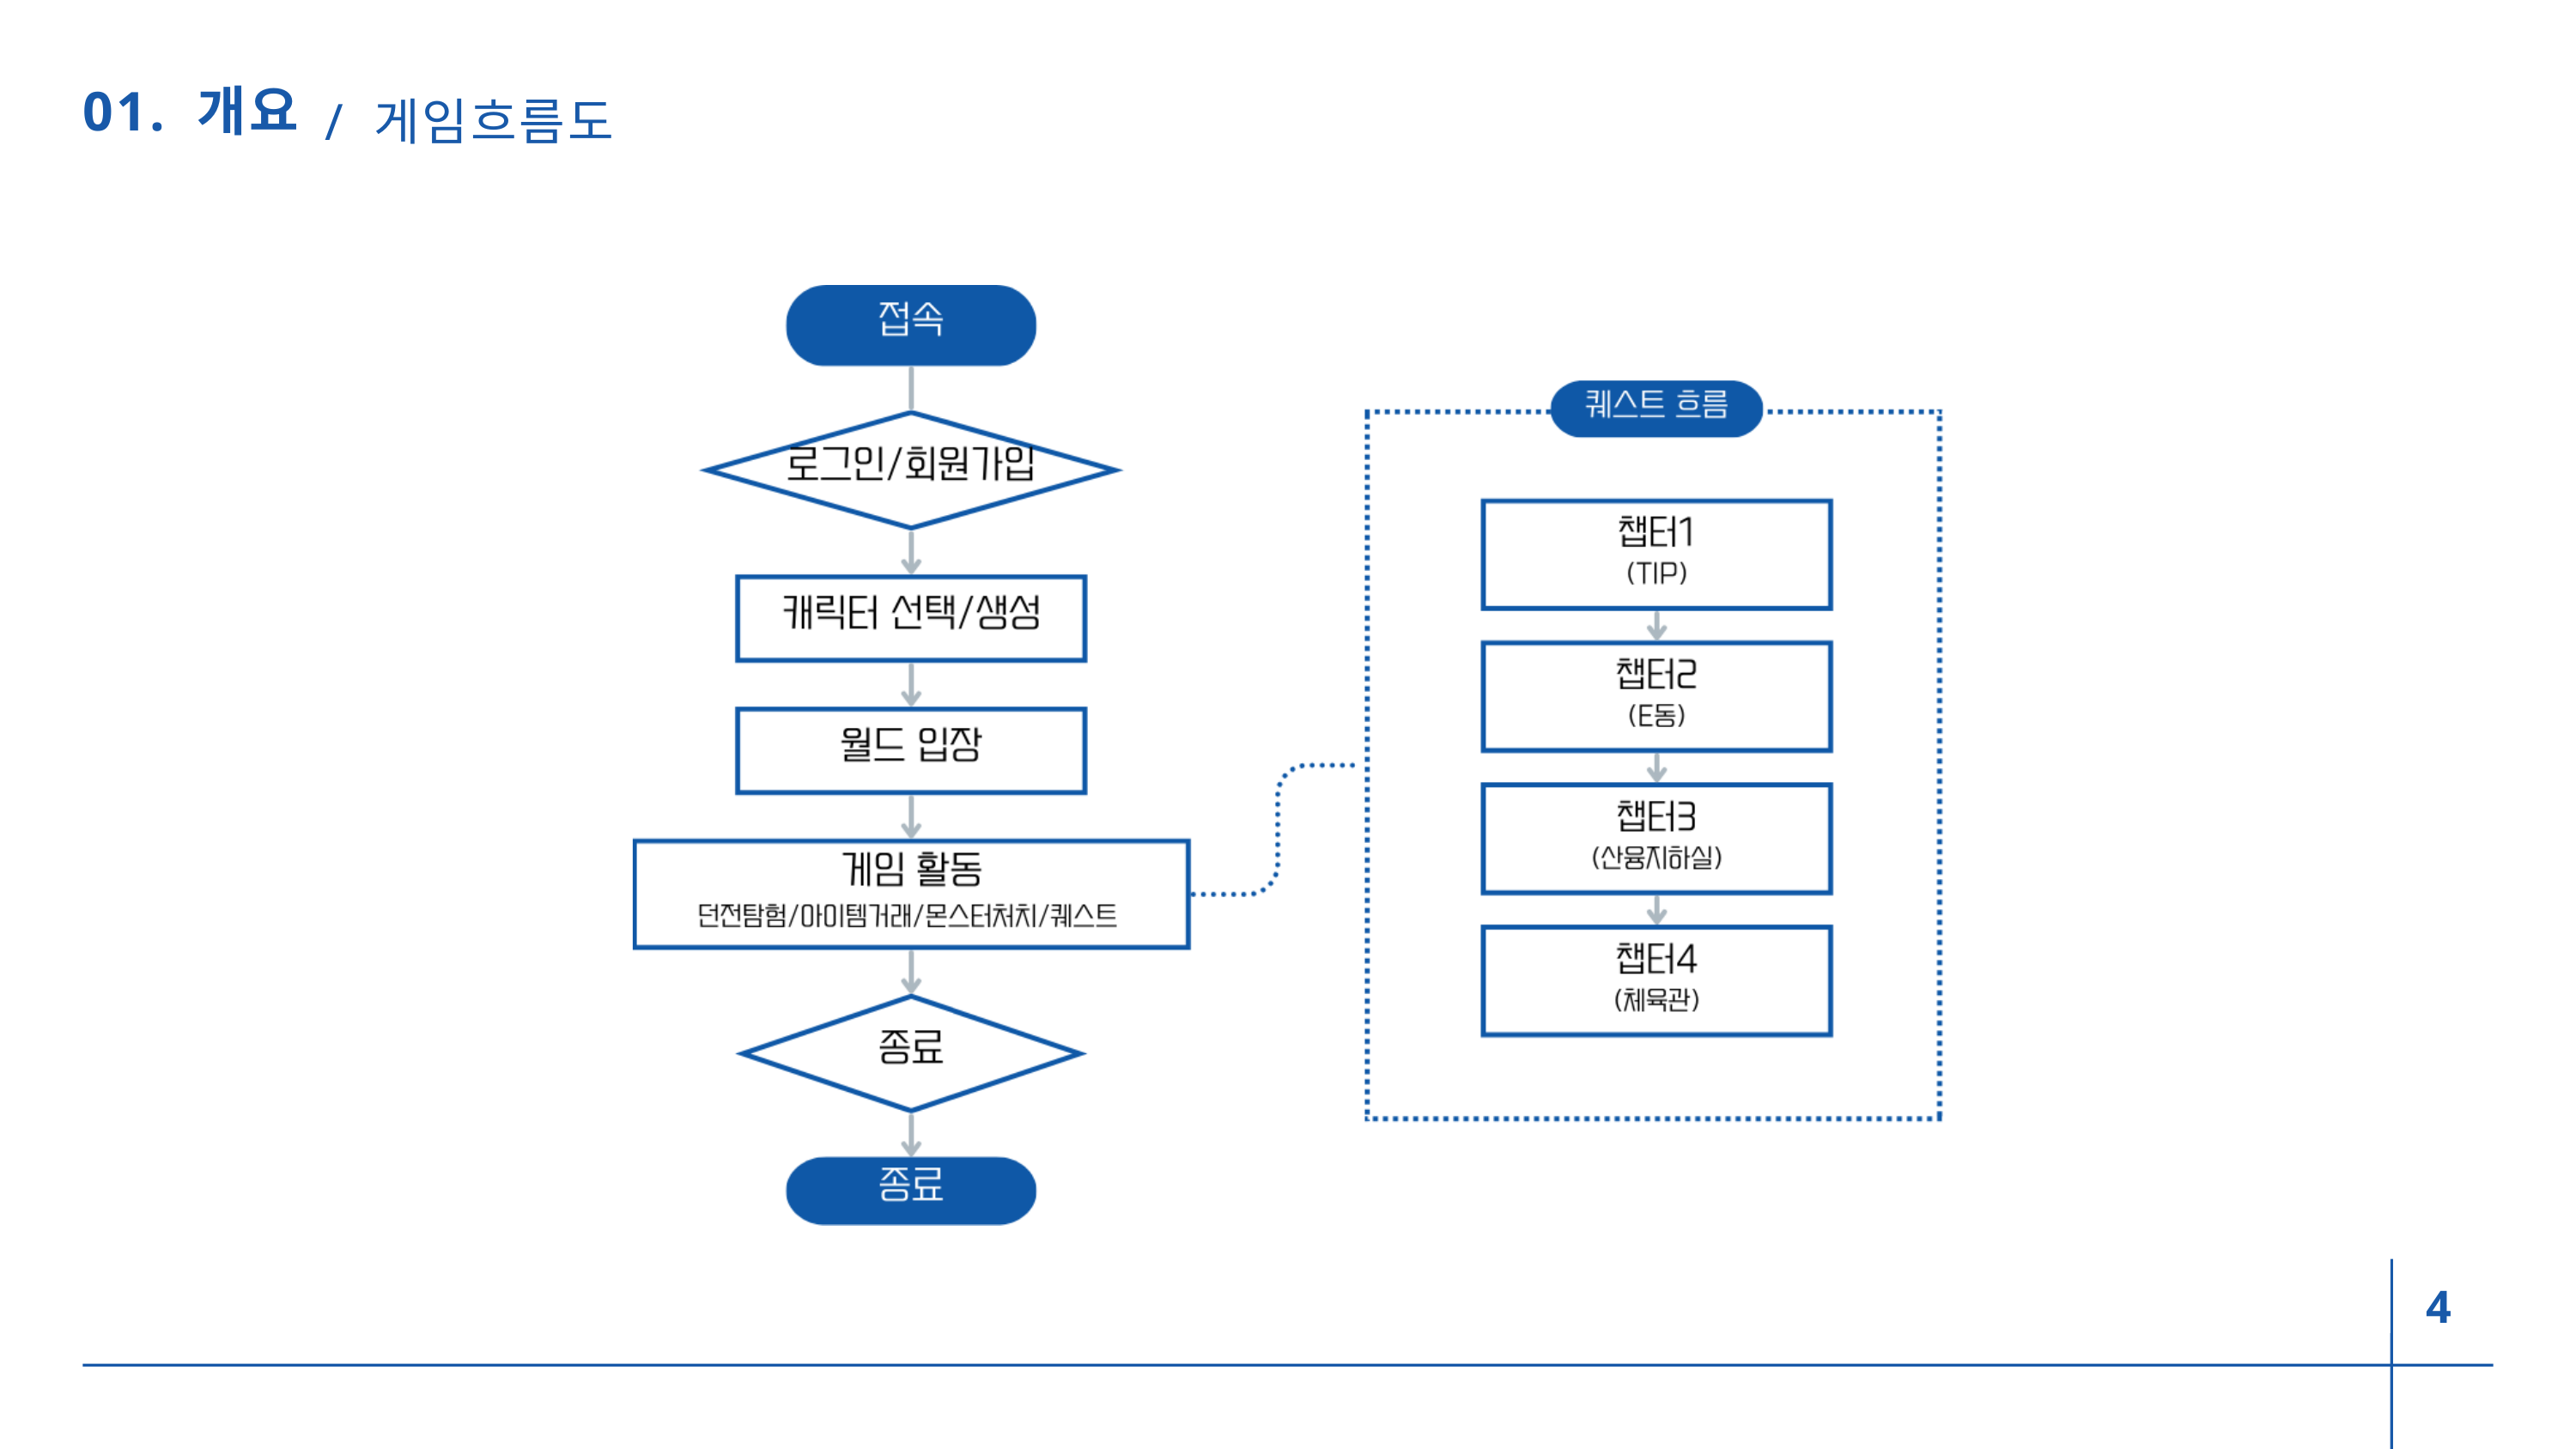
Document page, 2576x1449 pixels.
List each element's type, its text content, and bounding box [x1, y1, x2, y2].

text_box 01. 개요 [82, 82, 309, 142]
text_box / 게임흐름도 [309, 75, 2058, 150]
text_box [632, 285, 1943, 1226]
text_box 4 [2426, 1269, 2452, 1332]
